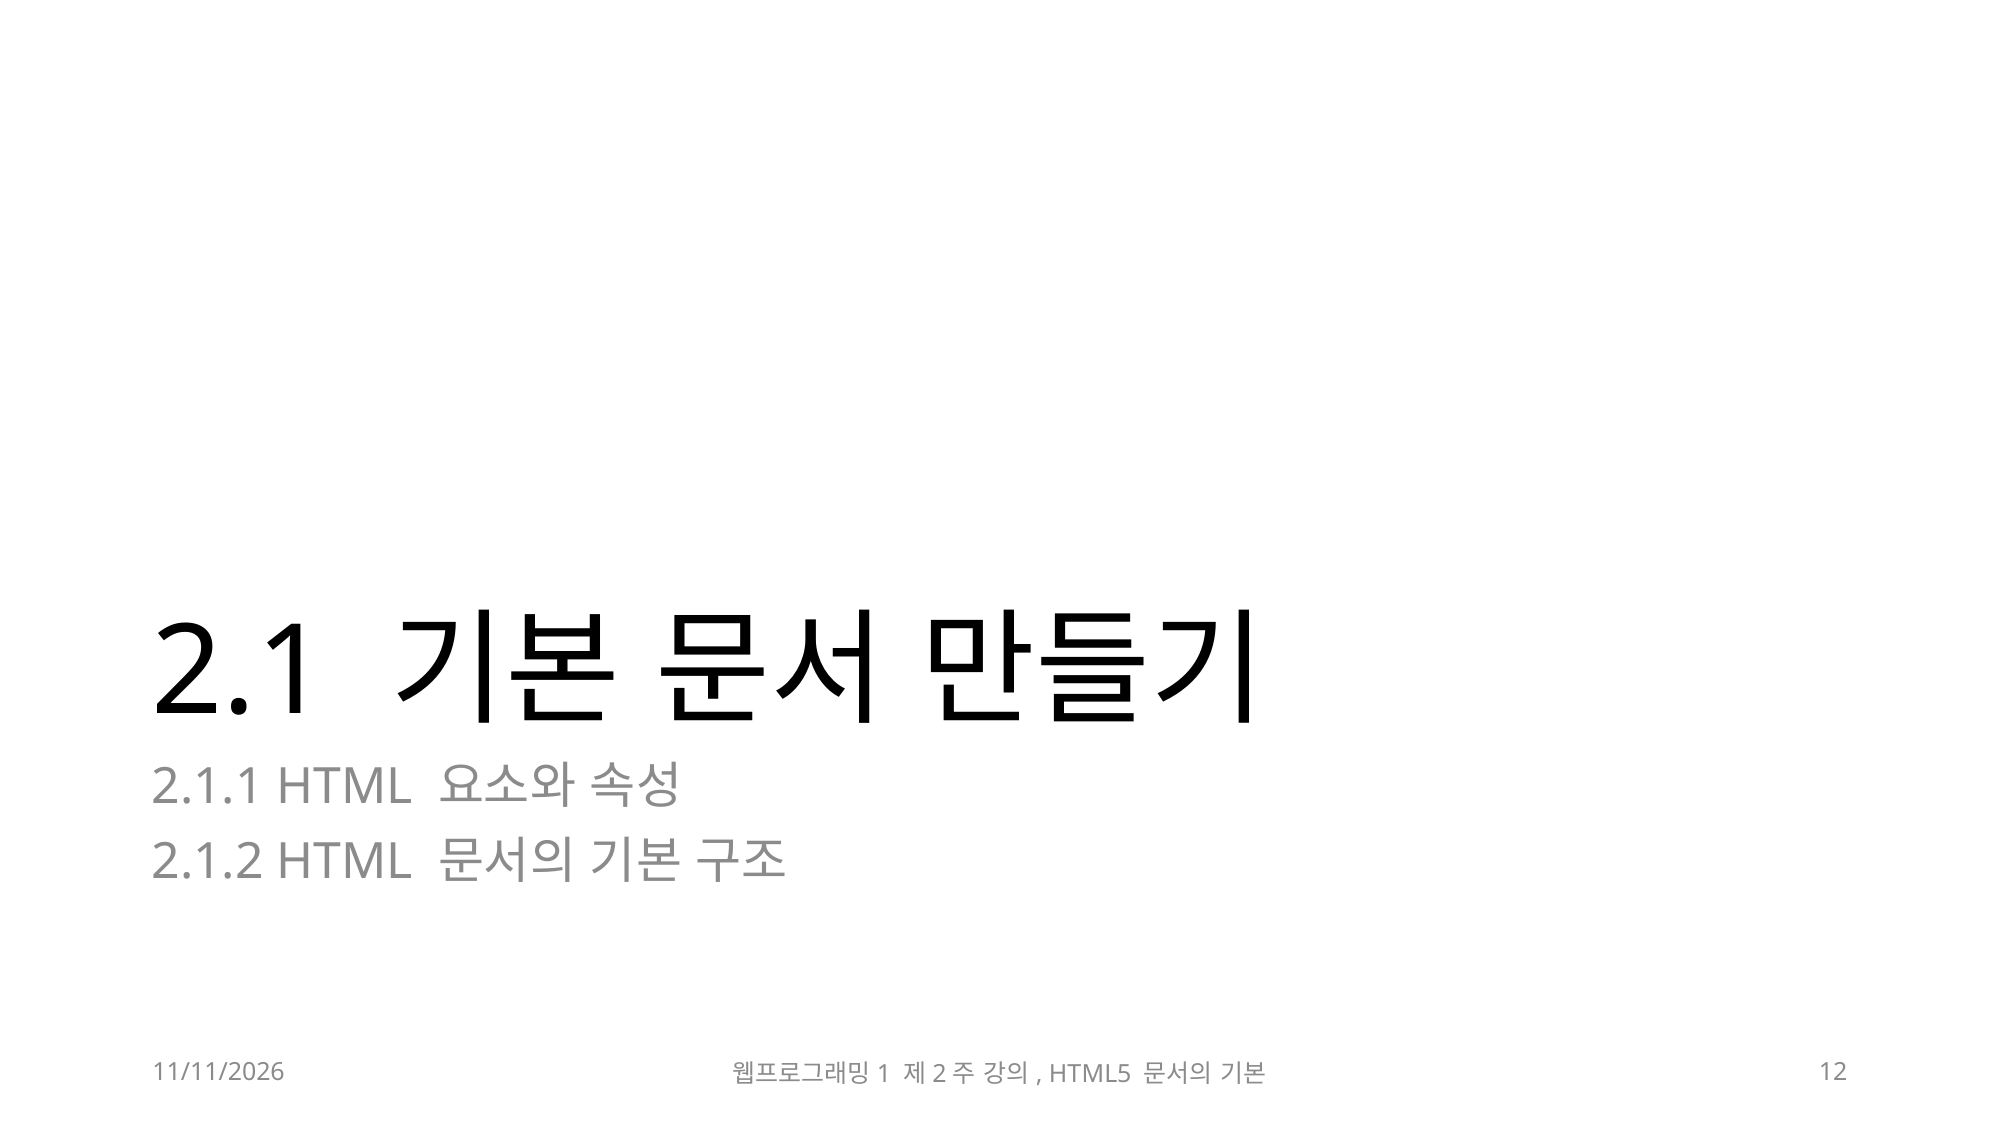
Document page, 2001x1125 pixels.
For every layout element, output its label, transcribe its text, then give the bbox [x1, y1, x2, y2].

footer 웹프로그래밍1 제2주 강의, HTML5 문서의 기본 [662, 1042, 1338, 1103]
list 2.1.1 HTML 요소와 속성 2.1.2 HTML 문서의 기본 구조 [136, 752, 1862, 999]
title 2.1 기본 문서 만들기 [136, 280, 1862, 749]
slide_number 12 [1412, 1042, 1863, 1103]
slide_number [137, 1042, 588, 1103]
